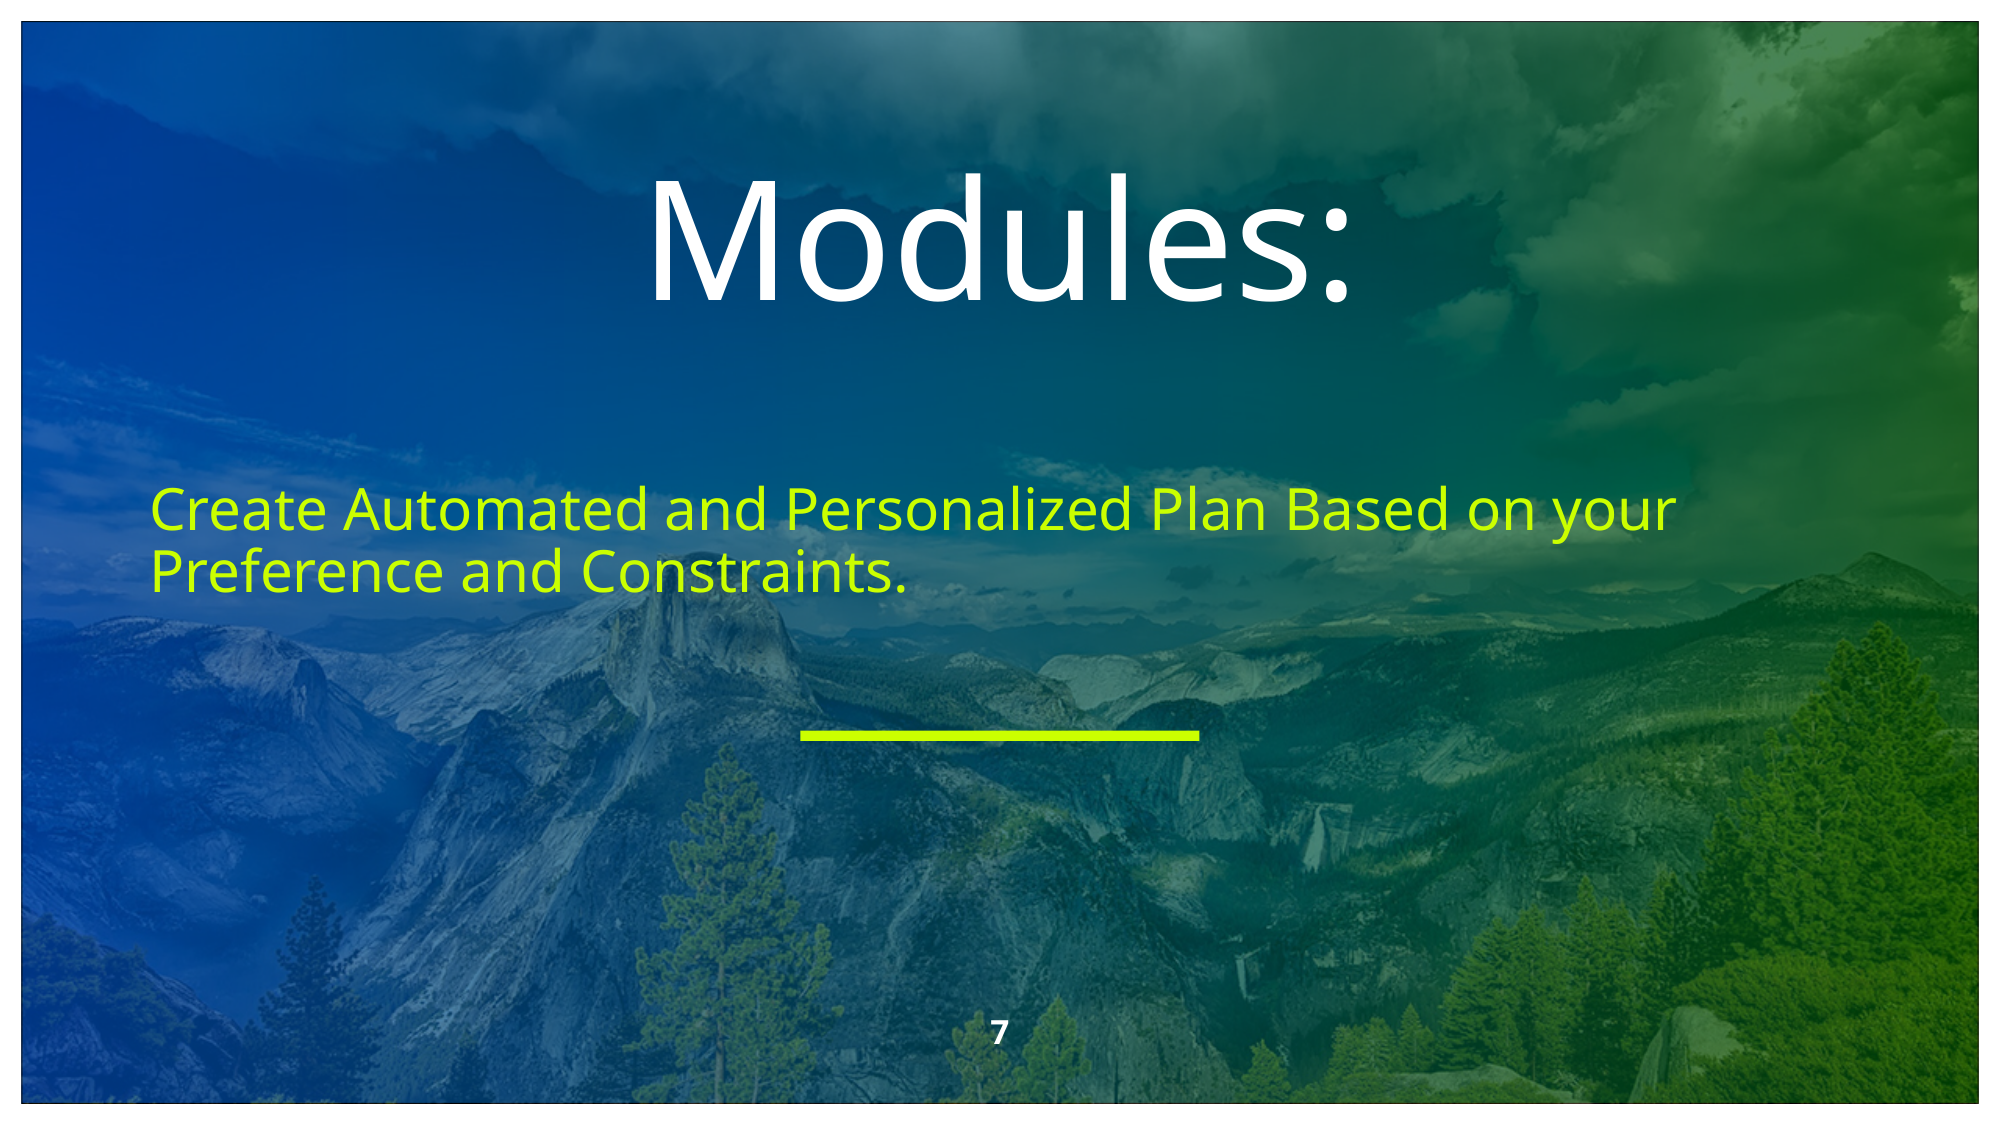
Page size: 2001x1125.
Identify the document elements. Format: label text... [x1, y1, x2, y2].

subtitle Create Automated and Personalized Plan Based on your Preference and Constraints. [134, 472, 1794, 653]
title Modules: [170, 59, 1830, 434]
picture [21, 21, 1979, 1104]
slide_number 7 [954, 1003, 1045, 1064]
